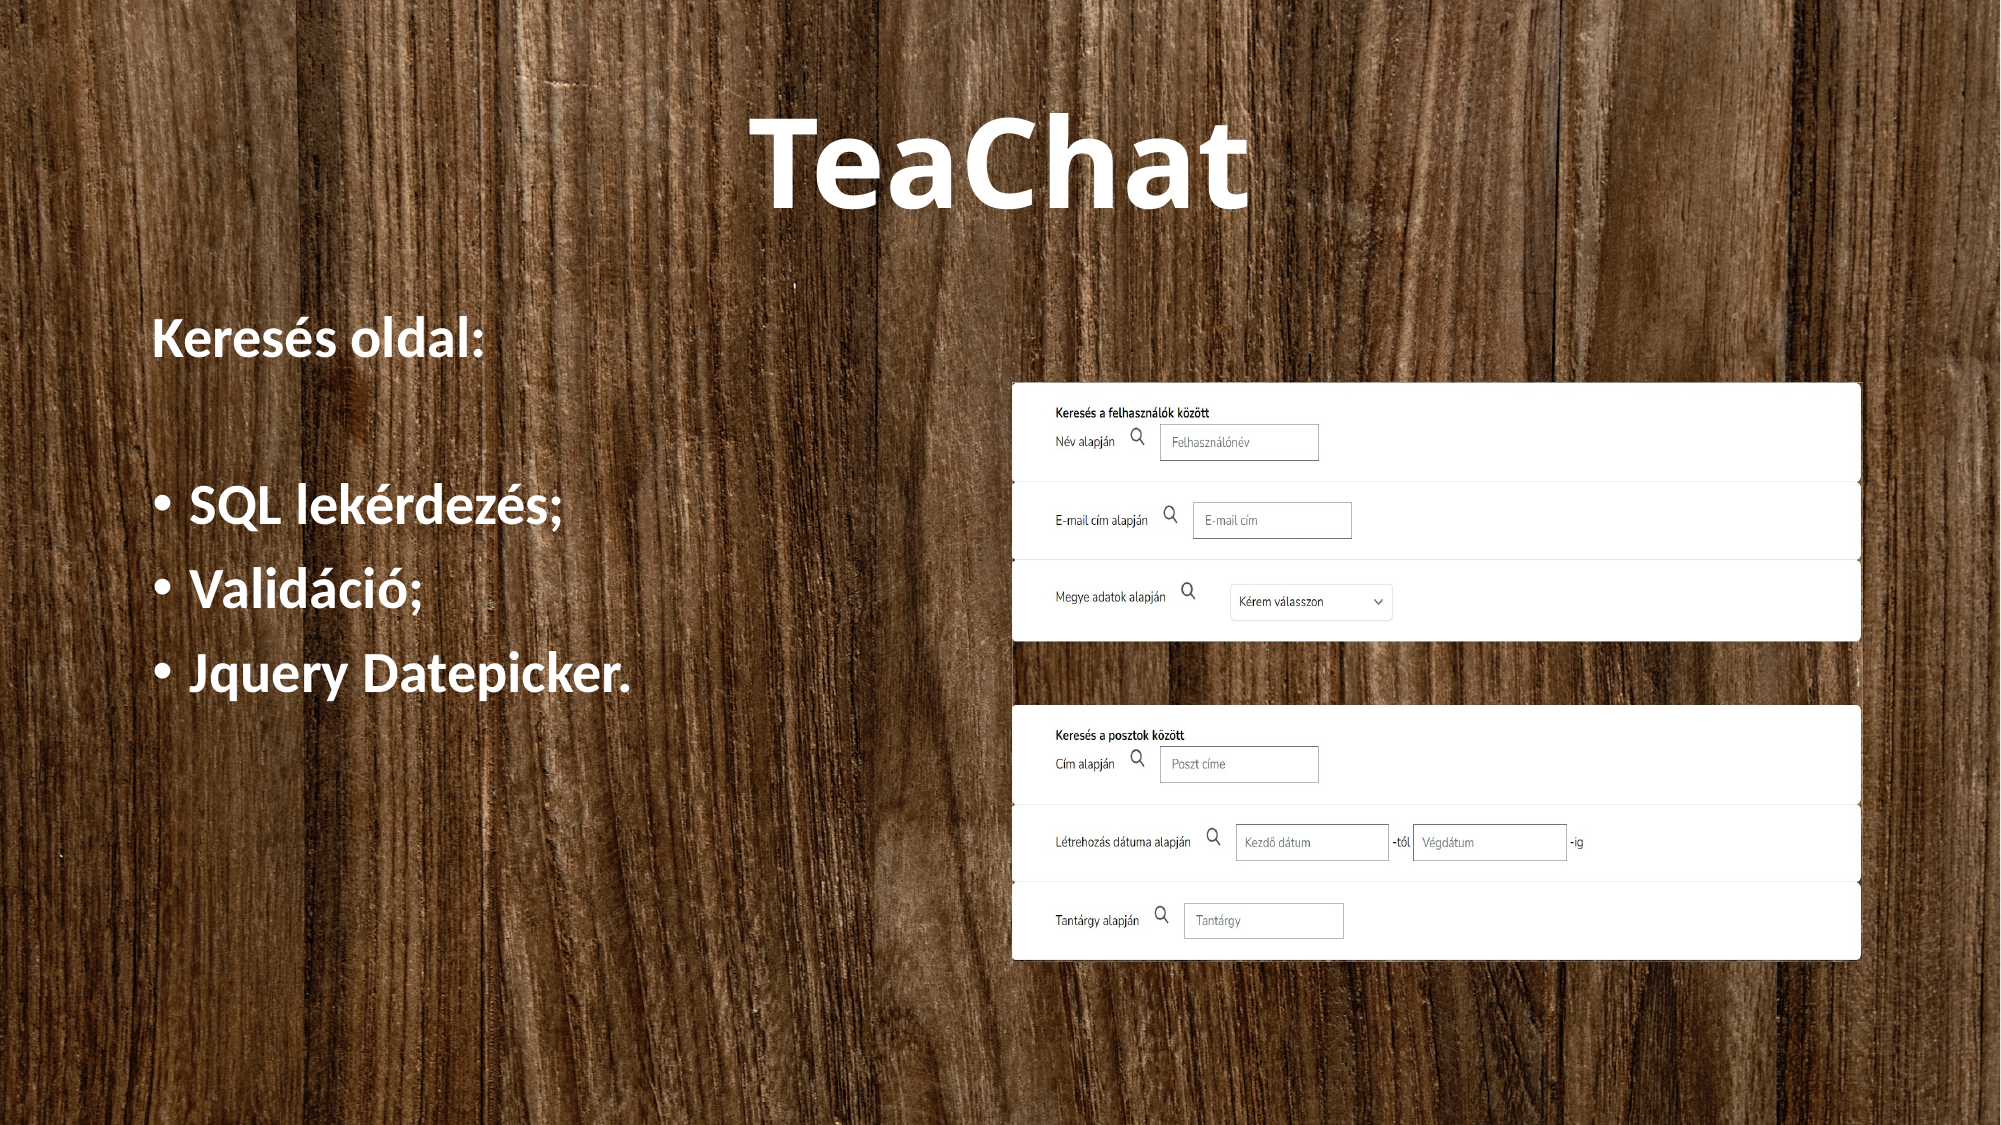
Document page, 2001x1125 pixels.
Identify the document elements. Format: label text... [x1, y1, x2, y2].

picture [0, 0, 2001, 1125]
title TeaChat [137, 59, 1863, 278]
list Keresés oldal: SQL lekérdezés; Validáció; Jquery Datepicker. [137, 299, 988, 1014]
